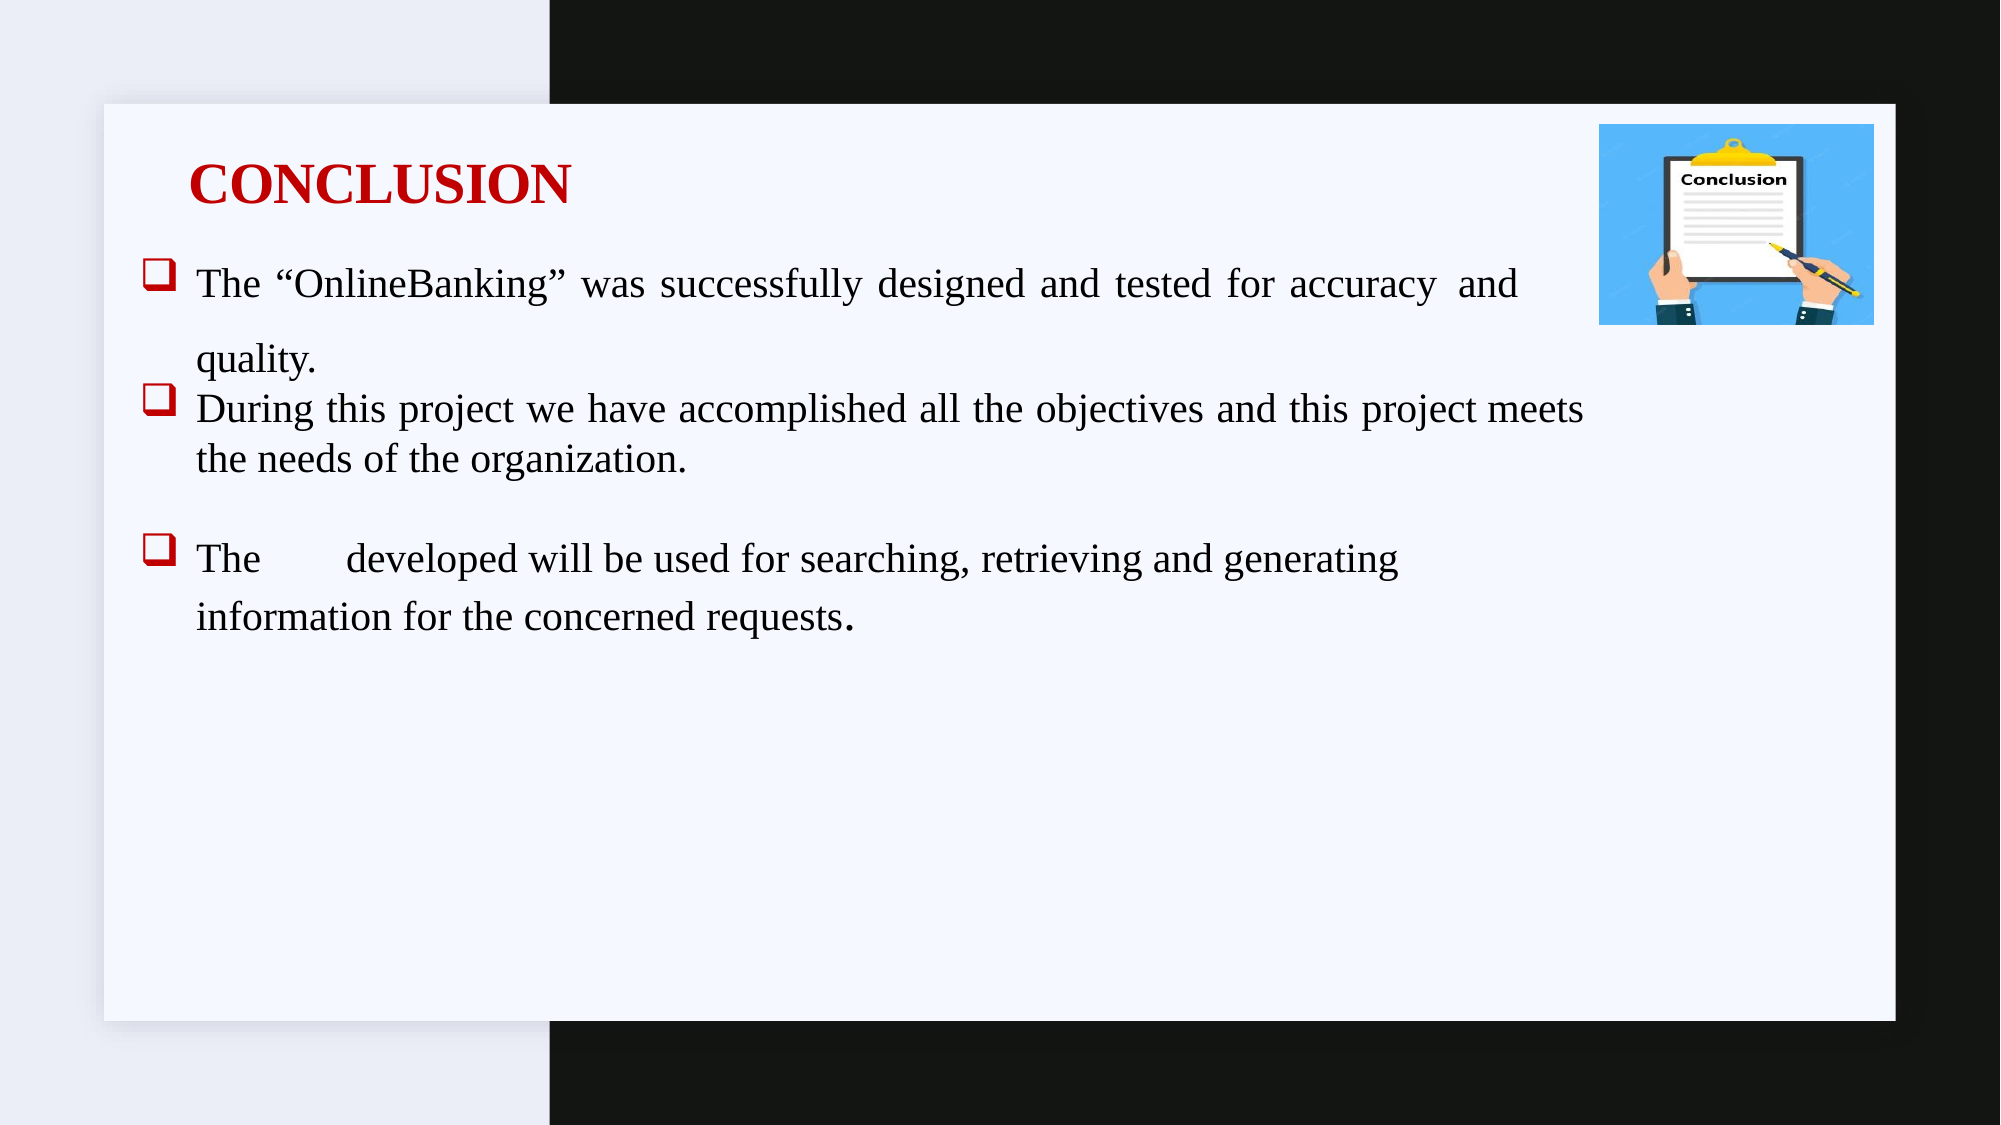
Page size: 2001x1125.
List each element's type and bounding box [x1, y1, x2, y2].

picture [1599, 124, 1874, 326]
text_box [64, 0, 2000, 1125]
